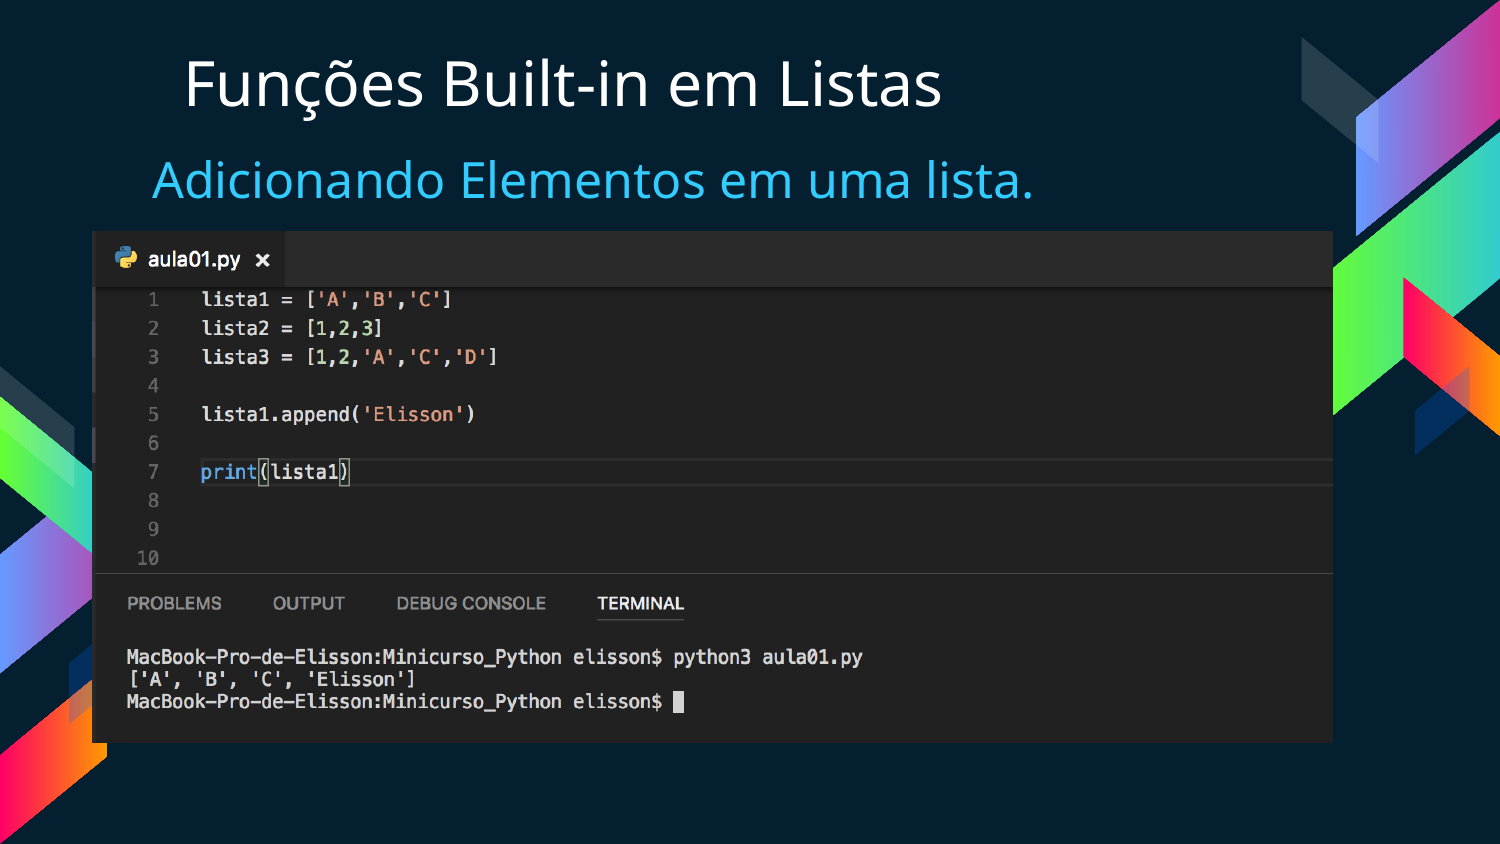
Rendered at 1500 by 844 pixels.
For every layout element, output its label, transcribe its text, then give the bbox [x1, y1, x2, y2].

text_box Adicionando Elementos em uma lista. [137, 133, 1372, 232]
text_box Funções Built-in em Listas [168, 29, 1148, 133]
picture [92, 231, 1333, 743]
